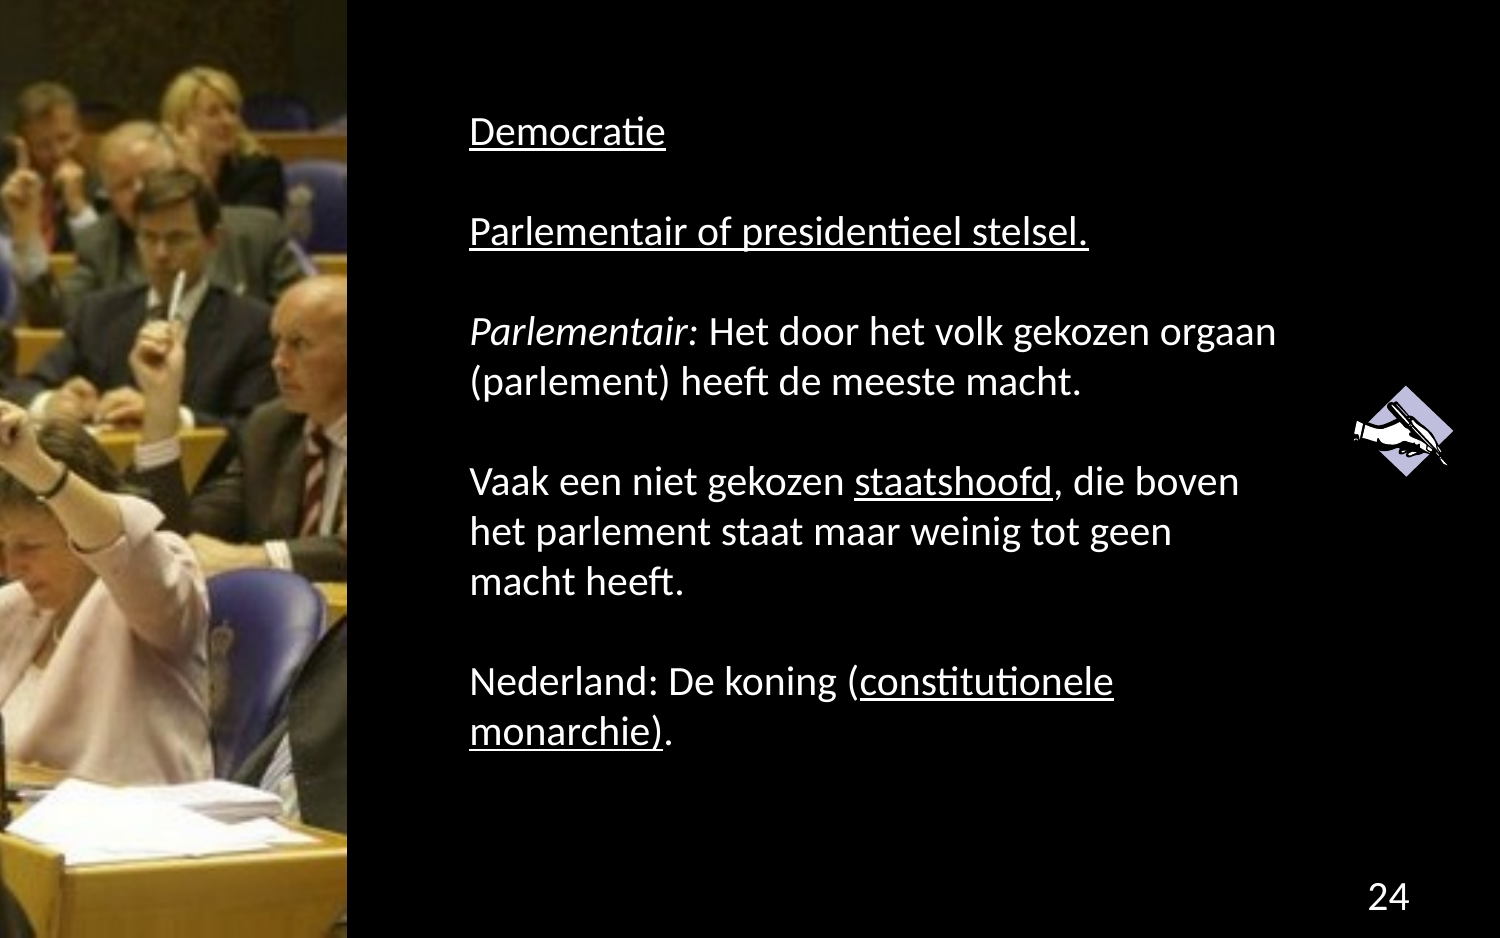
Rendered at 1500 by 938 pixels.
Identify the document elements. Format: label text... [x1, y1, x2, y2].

text_box Democratie Parlementair of presidentieel stelsel. Parlementair: Het door het volk gekozen orgaan (parlement) heeft de meeste macht. Vaak een niet gekozen staatshoofd, die boven het parlement staat maar weinig tot geen macht heeft. Nederland: De koning (constitutionele monarchie). [454, 96, 1297, 862]
picture [1348, 379, 1460, 483]
picture [0, 0, 348, 938]
slide_number 24 [1074, 868, 1425, 919]
